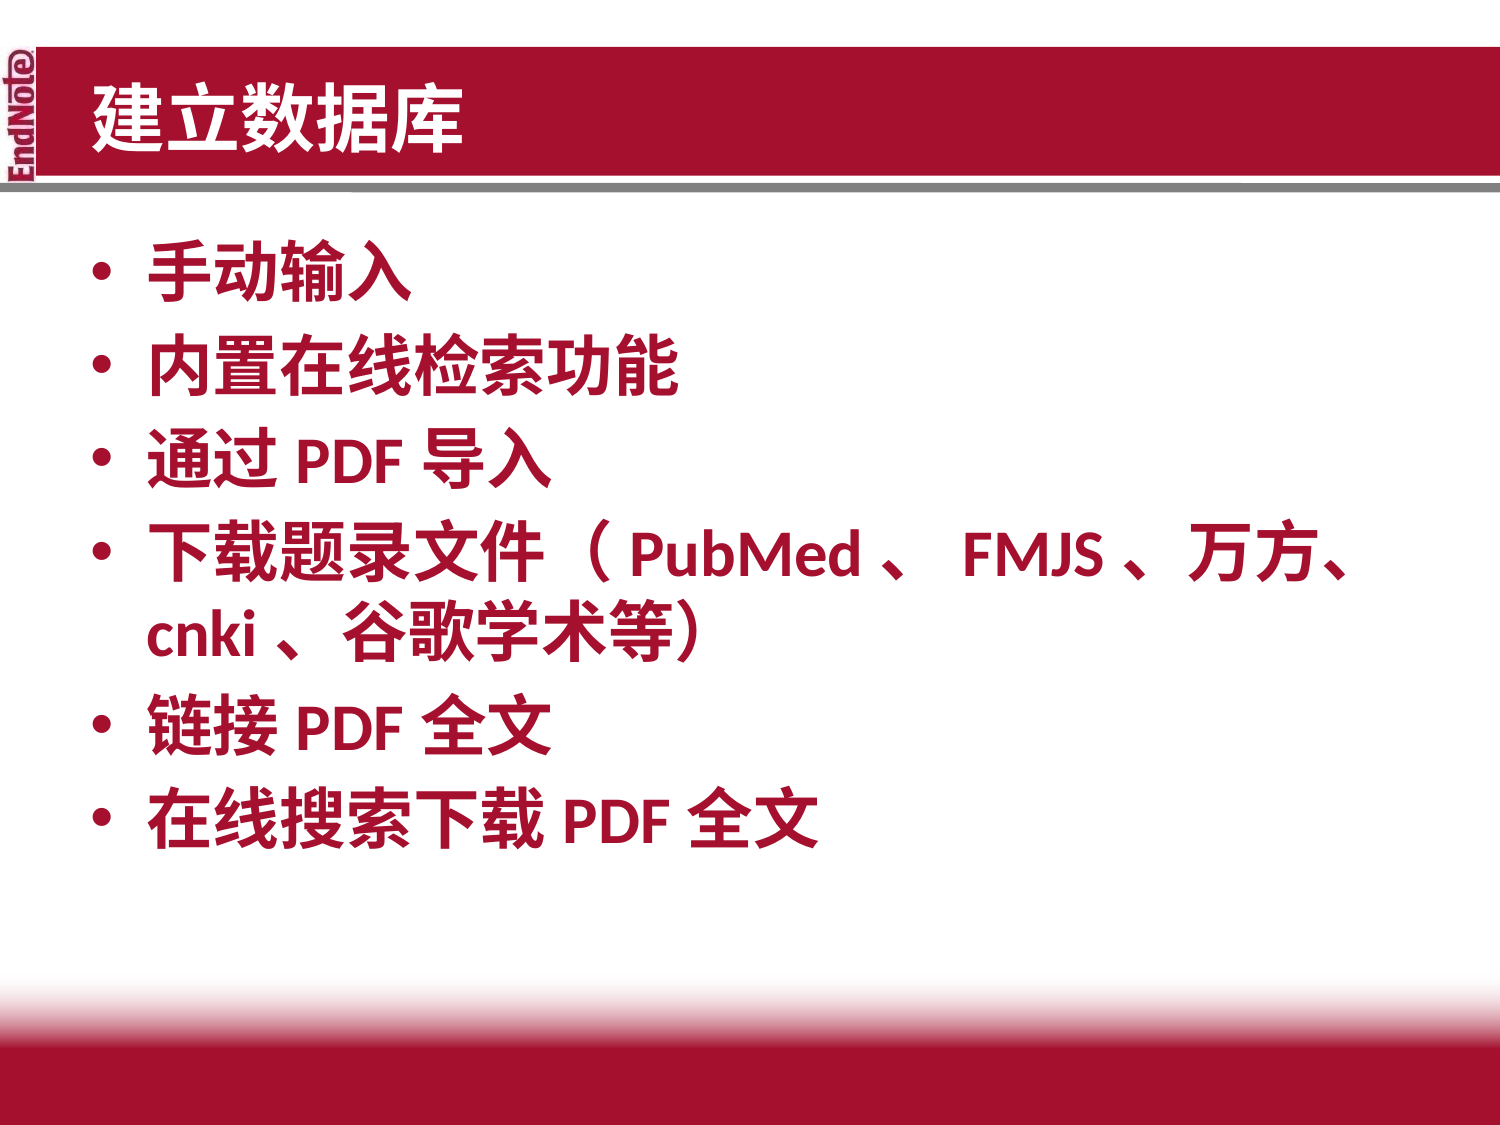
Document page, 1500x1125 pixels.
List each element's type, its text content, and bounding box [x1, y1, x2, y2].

title 建立数据库 [74, 44, 1426, 188]
list 手动输入 内置在线检索功能 通过PDF导入 下载题录文件（PubMed、FMJS、万方、cnki、谷歌学术等） 链接PDF全文 在线搜索下载PDF全文 [74, 222, 1426, 1006]
picture [0, 46, 36, 182]
